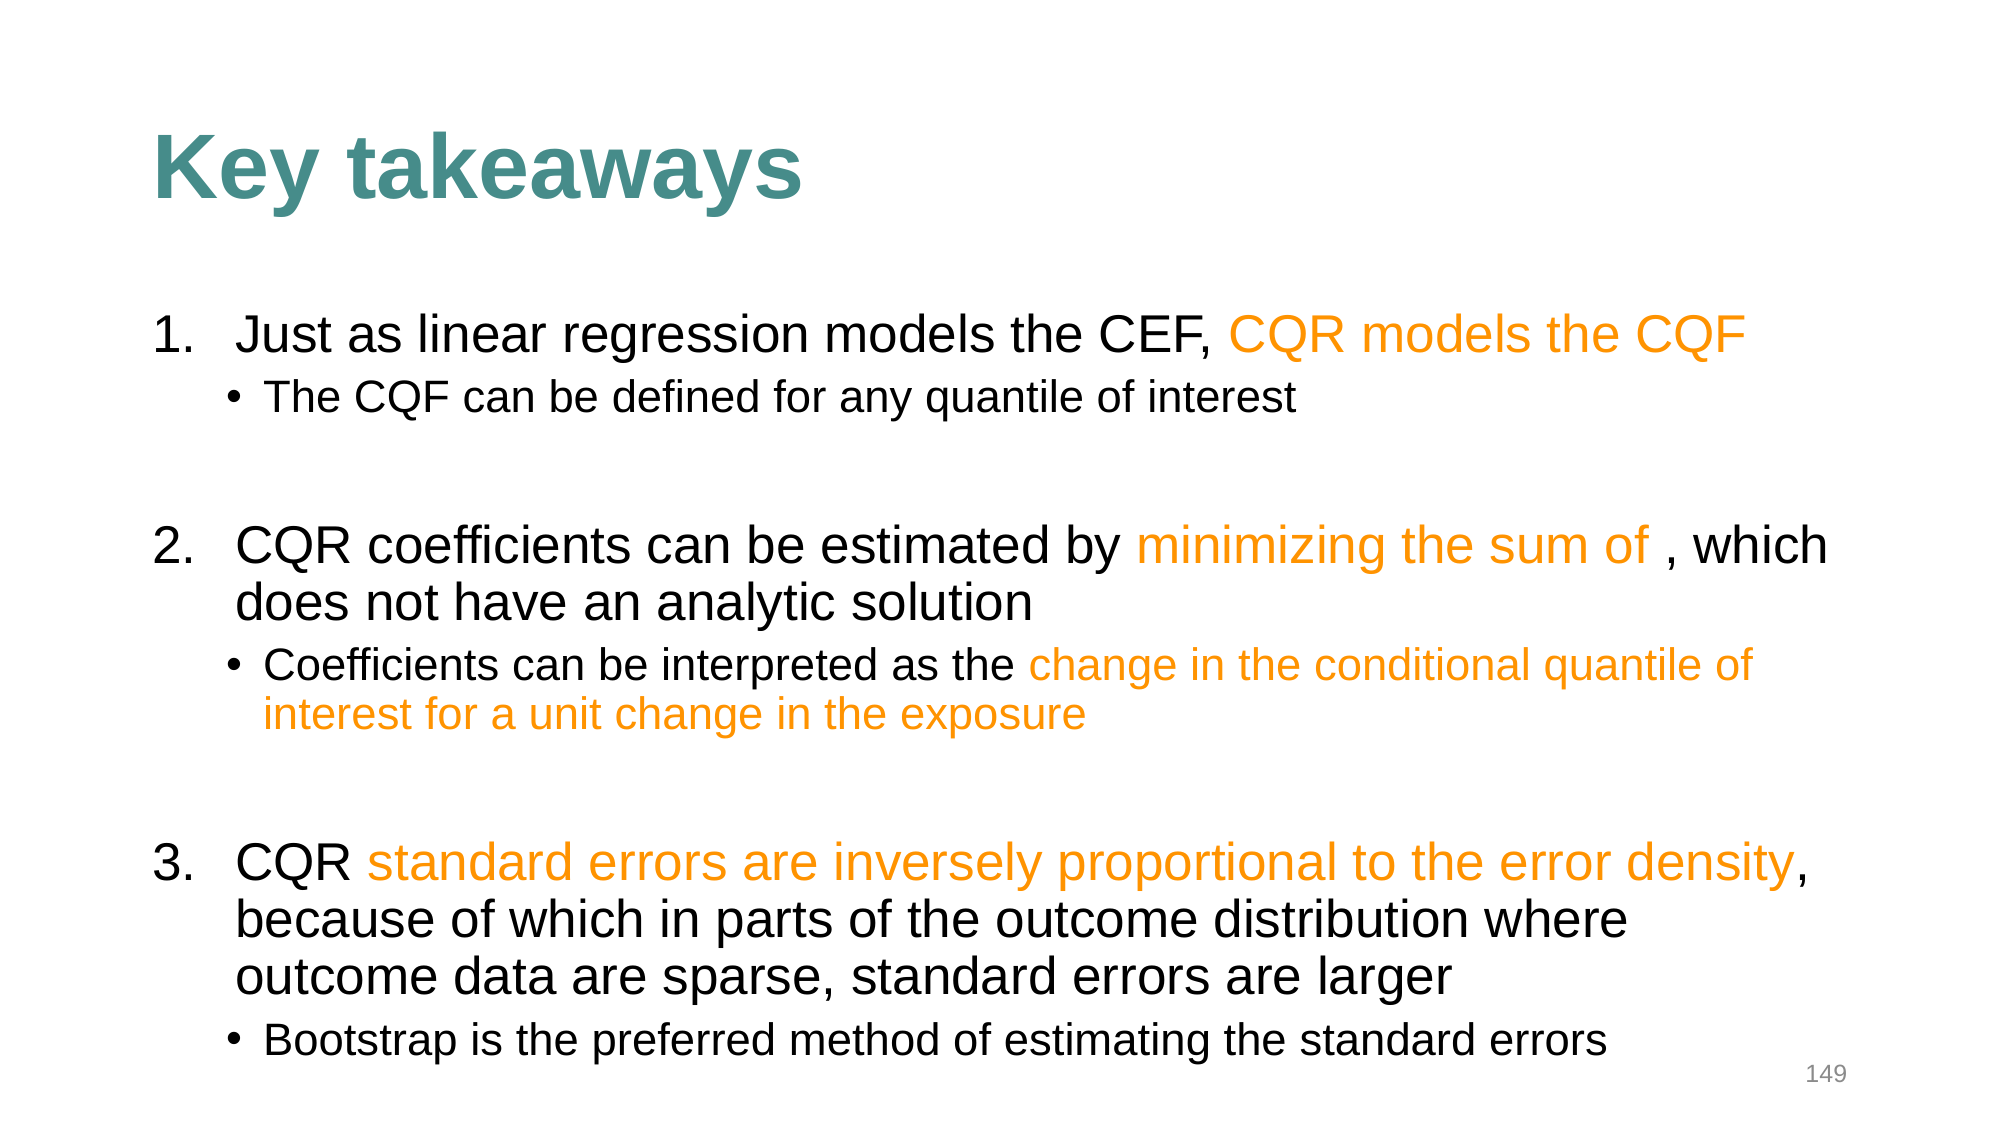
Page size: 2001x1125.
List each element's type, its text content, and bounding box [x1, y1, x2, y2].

slide_number 149 [1412, 1042, 1863, 1103]
title Key takeaways [137, 59, 1863, 278]
